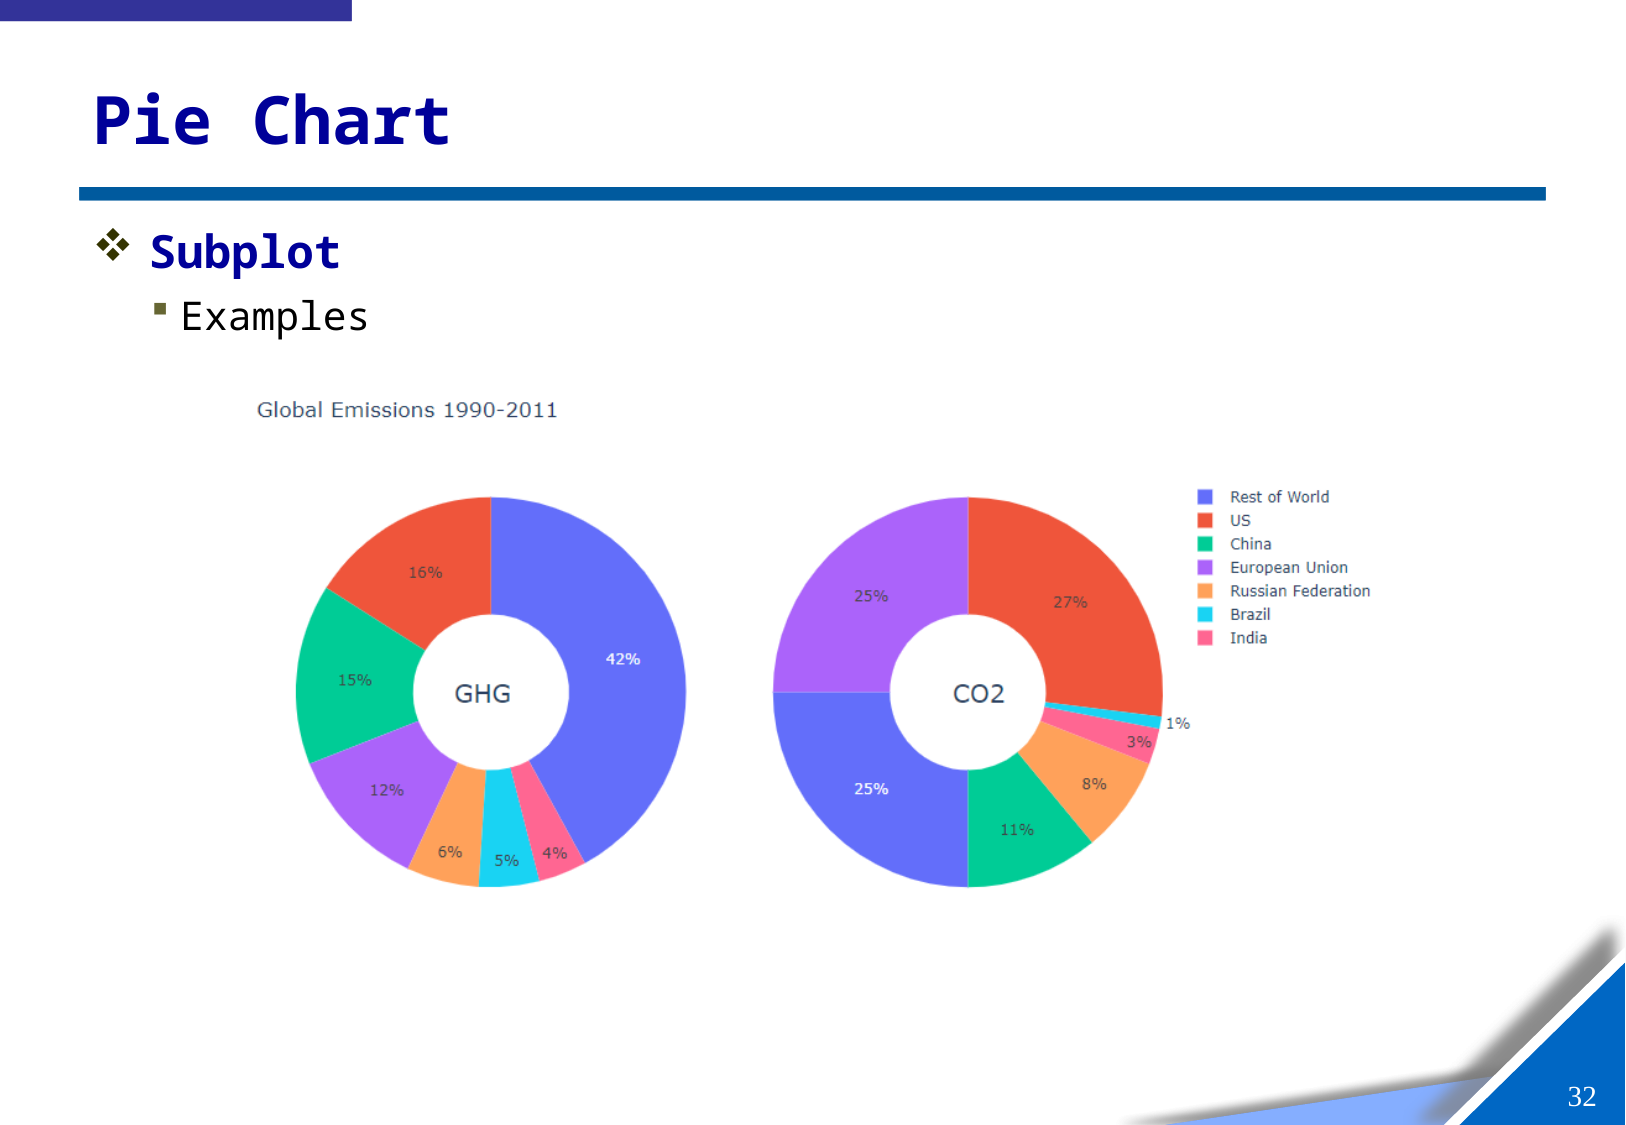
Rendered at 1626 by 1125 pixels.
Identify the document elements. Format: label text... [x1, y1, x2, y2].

picture [228, 374, 1393, 919]
slide_number 31 [1567, 1076, 1605, 1113]
list Subplot Examples [77, 215, 1544, 1077]
title Pie Chart [77, 59, 1544, 177]
